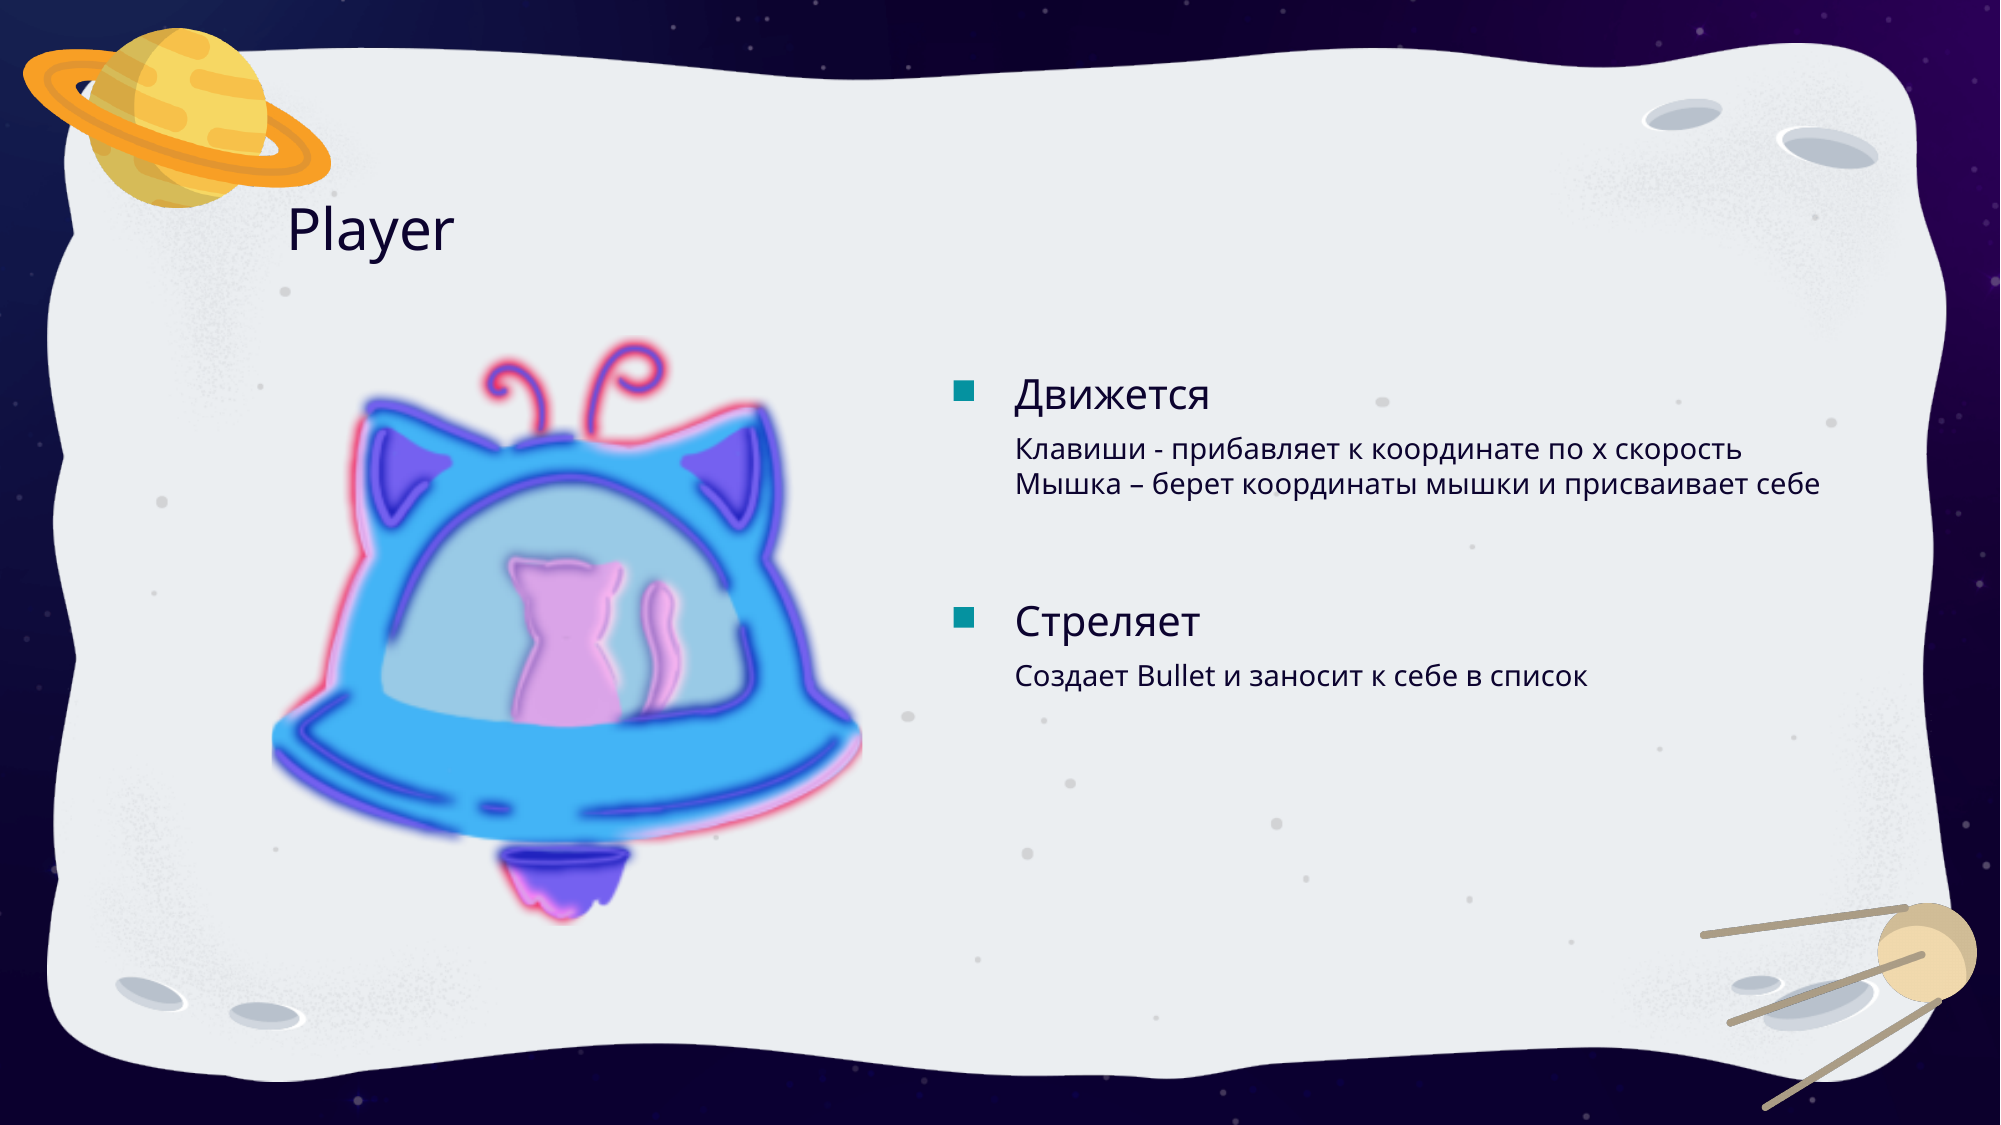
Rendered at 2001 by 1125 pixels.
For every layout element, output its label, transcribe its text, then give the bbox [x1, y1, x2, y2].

text_box Стреляет [999, 587, 1819, 652]
text_box [953, 607, 974, 628]
picture [0, 0, 2000, 1125]
text_box Player [271, 184, 1315, 270]
text_box Создает Bullet и заносит к себе в список [999, 652, 1819, 700]
text_box Клавиши - прибавляет к координате по x скорость Мышка – берет координаты мышки и присваивает себе [999, 423, 1850, 508]
text_box [953, 380, 974, 401]
text_box Движется [999, 360, 1819, 426]
